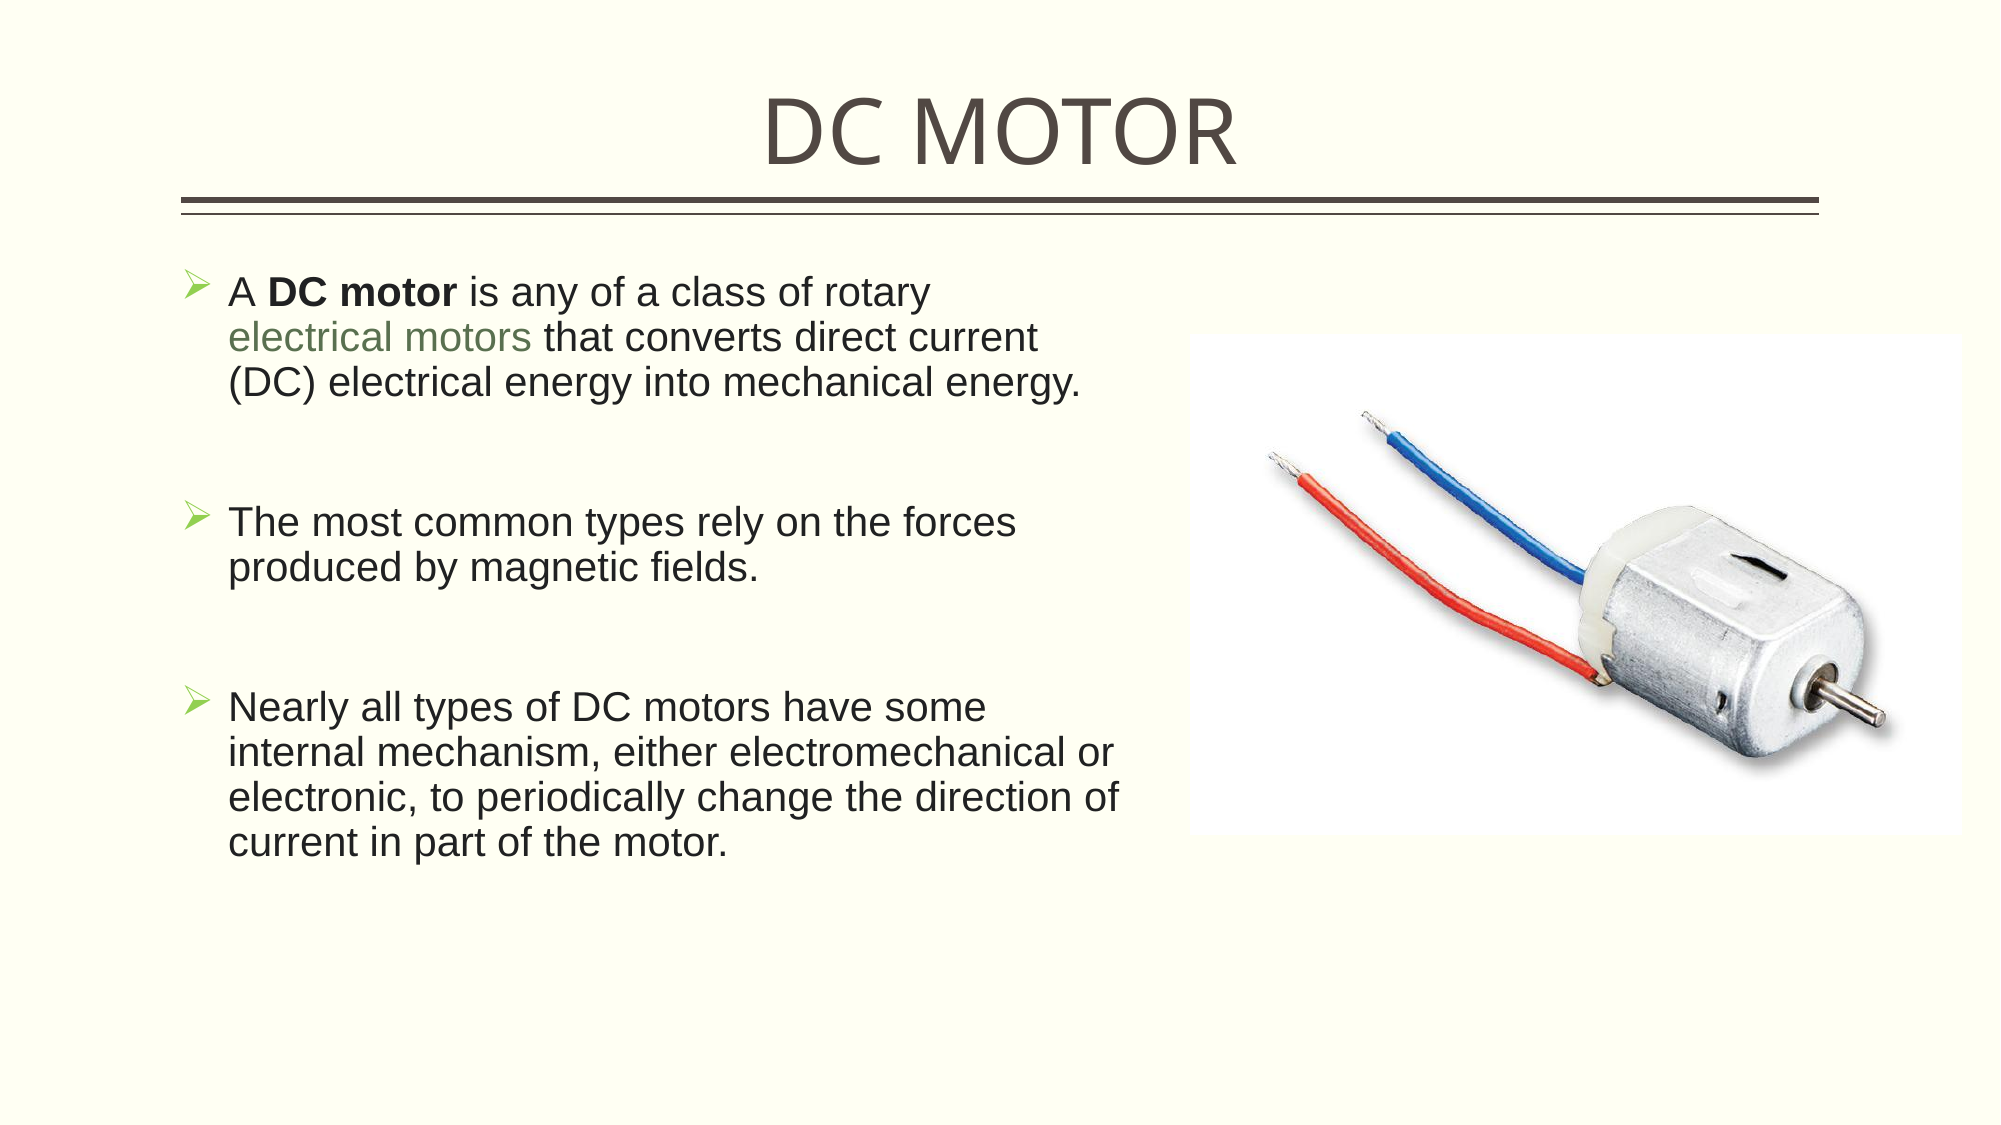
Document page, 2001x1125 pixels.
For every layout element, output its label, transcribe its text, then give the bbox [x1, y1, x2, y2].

title DC MOTOR [181, 12, 1819, 193]
list A DC motor is any of a class of rotary electrical motors that converts direct current (DC) electrical energy into mechanical energy. The most common types rely on the forces produced by magnetic fields. Nearly all types of DC motors have some internal mechanism, either electromechanical or electronic, to periodically change the direction of current in part of the motor. [181, 262, 1134, 985]
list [1190, 334, 1962, 835]
